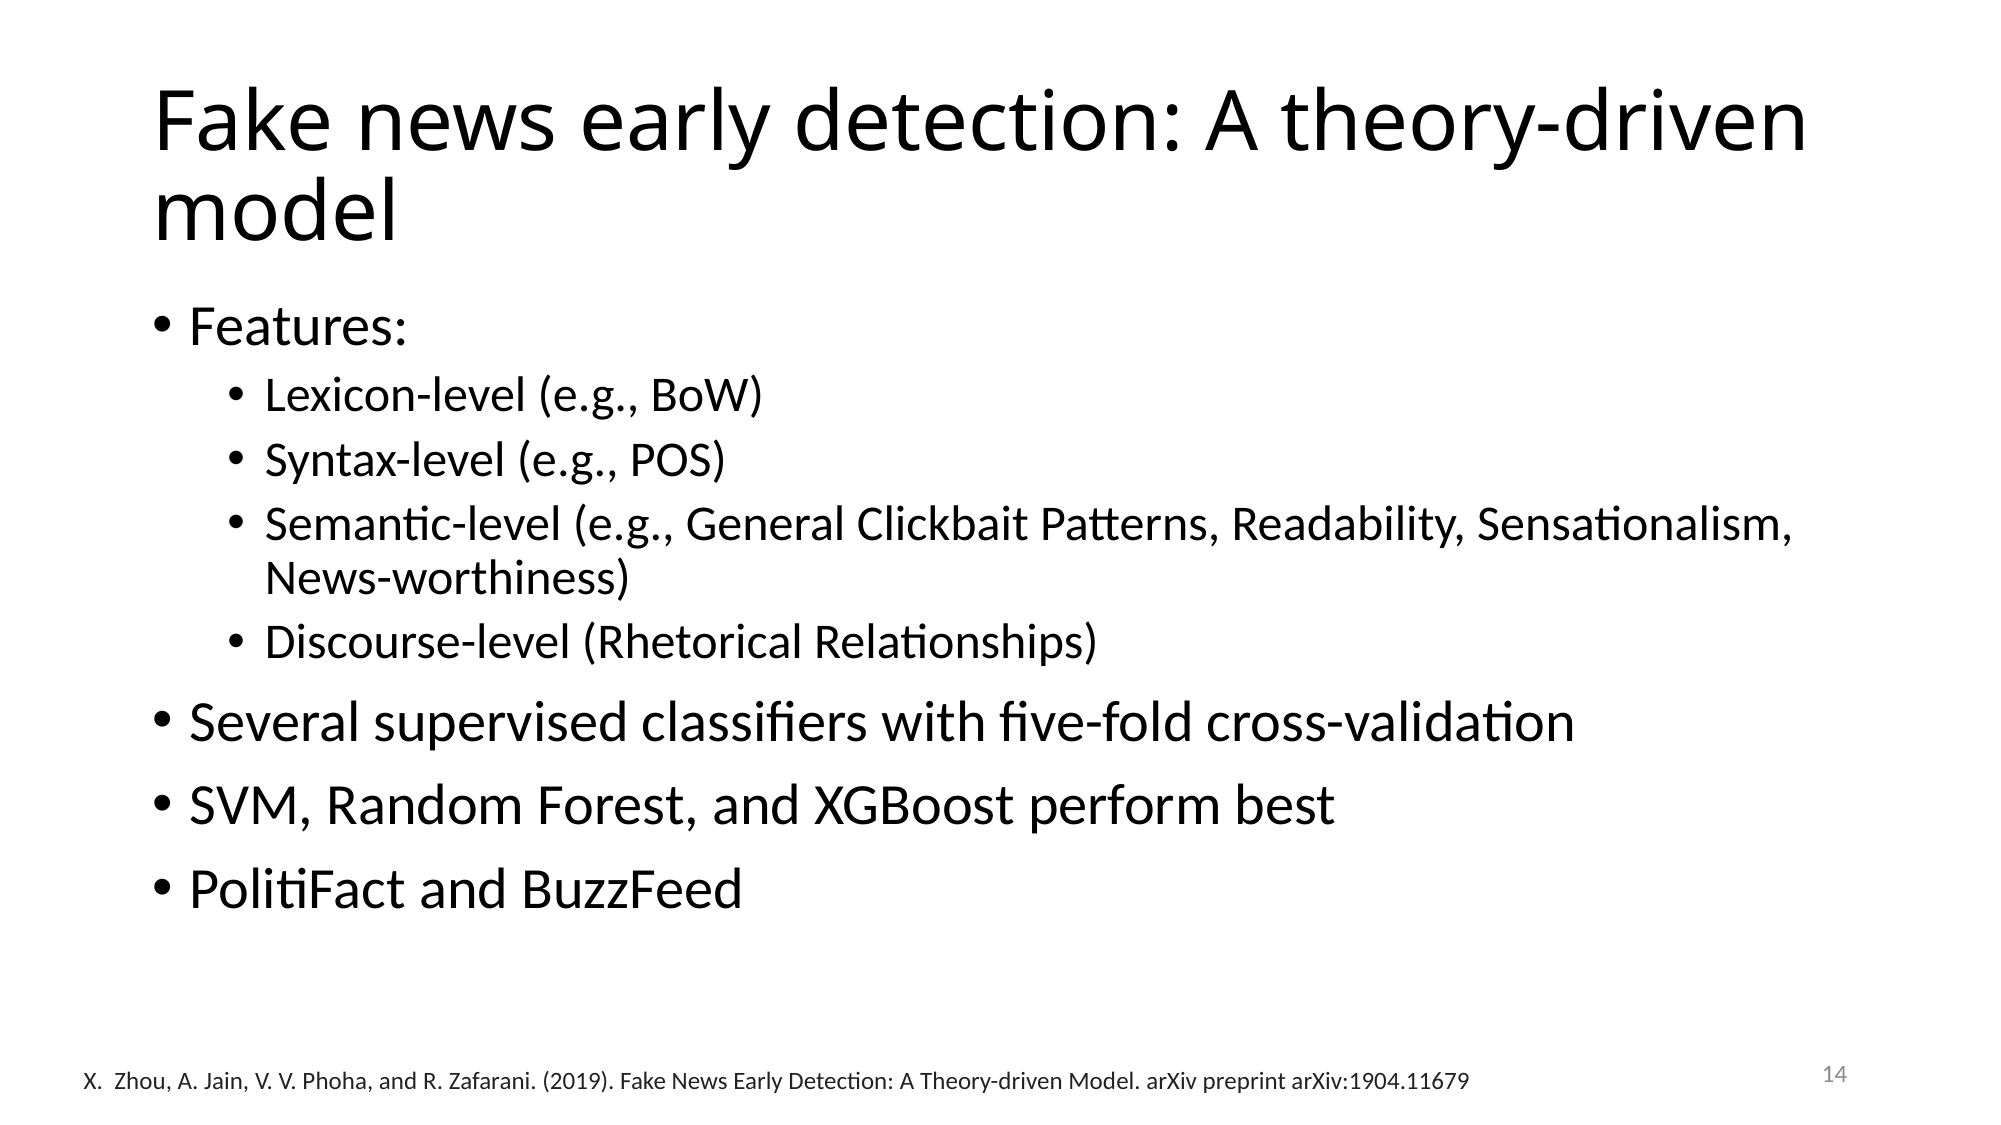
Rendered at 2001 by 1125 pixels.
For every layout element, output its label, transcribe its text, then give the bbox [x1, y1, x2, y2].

list Features: Lexicon-level (e.g., BoW) Syntax-level (e.g., POS) Semantic-level (e.g., General Clickbait Patterns, Readability, Sensationalism, News-worthiness) Discourse-level (Rhetorical Relationships) Several supervised classifiers with five-fold cross-validation SVM, Random Forest, and XGBoost perform best PolitiFact and BuzzFeed [137, 287, 1841, 991]
slide_number 14 [1412, 1042, 1863, 1103]
text_box X. Zhou, A. Jain, V. V. Phoha, and R. Zafarani. (2019). Fake News Early Detection: A Theory-driven Model. arXiv preprint arXiv:1904.11679 [68, 1057, 1841, 1102]
title Fake news early detection: A theory-driven model [137, 59, 1934, 278]
